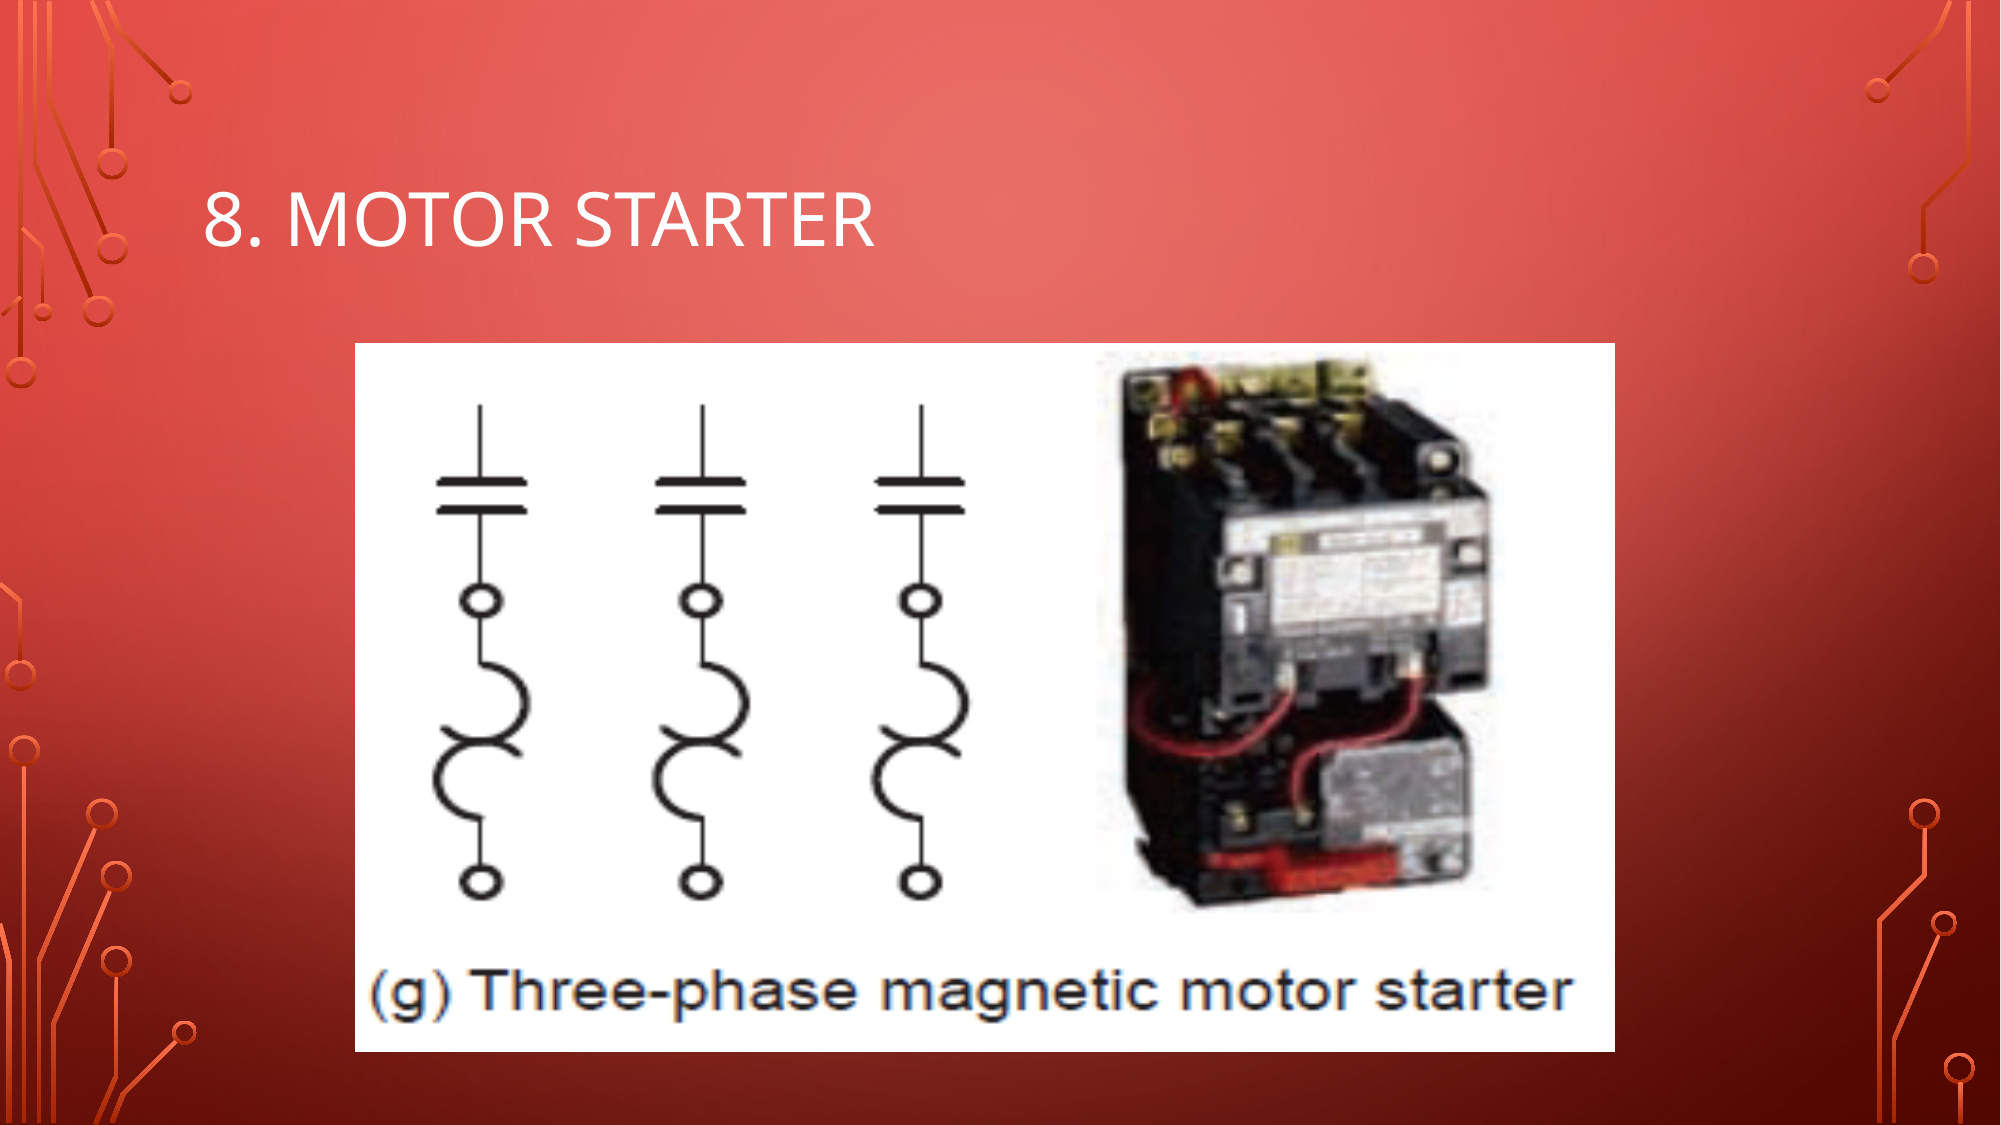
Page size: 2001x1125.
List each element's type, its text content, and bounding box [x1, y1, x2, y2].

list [354, 343, 1615, 1052]
title 8. MOTOR STARTER [187, 101, 1813, 344]
